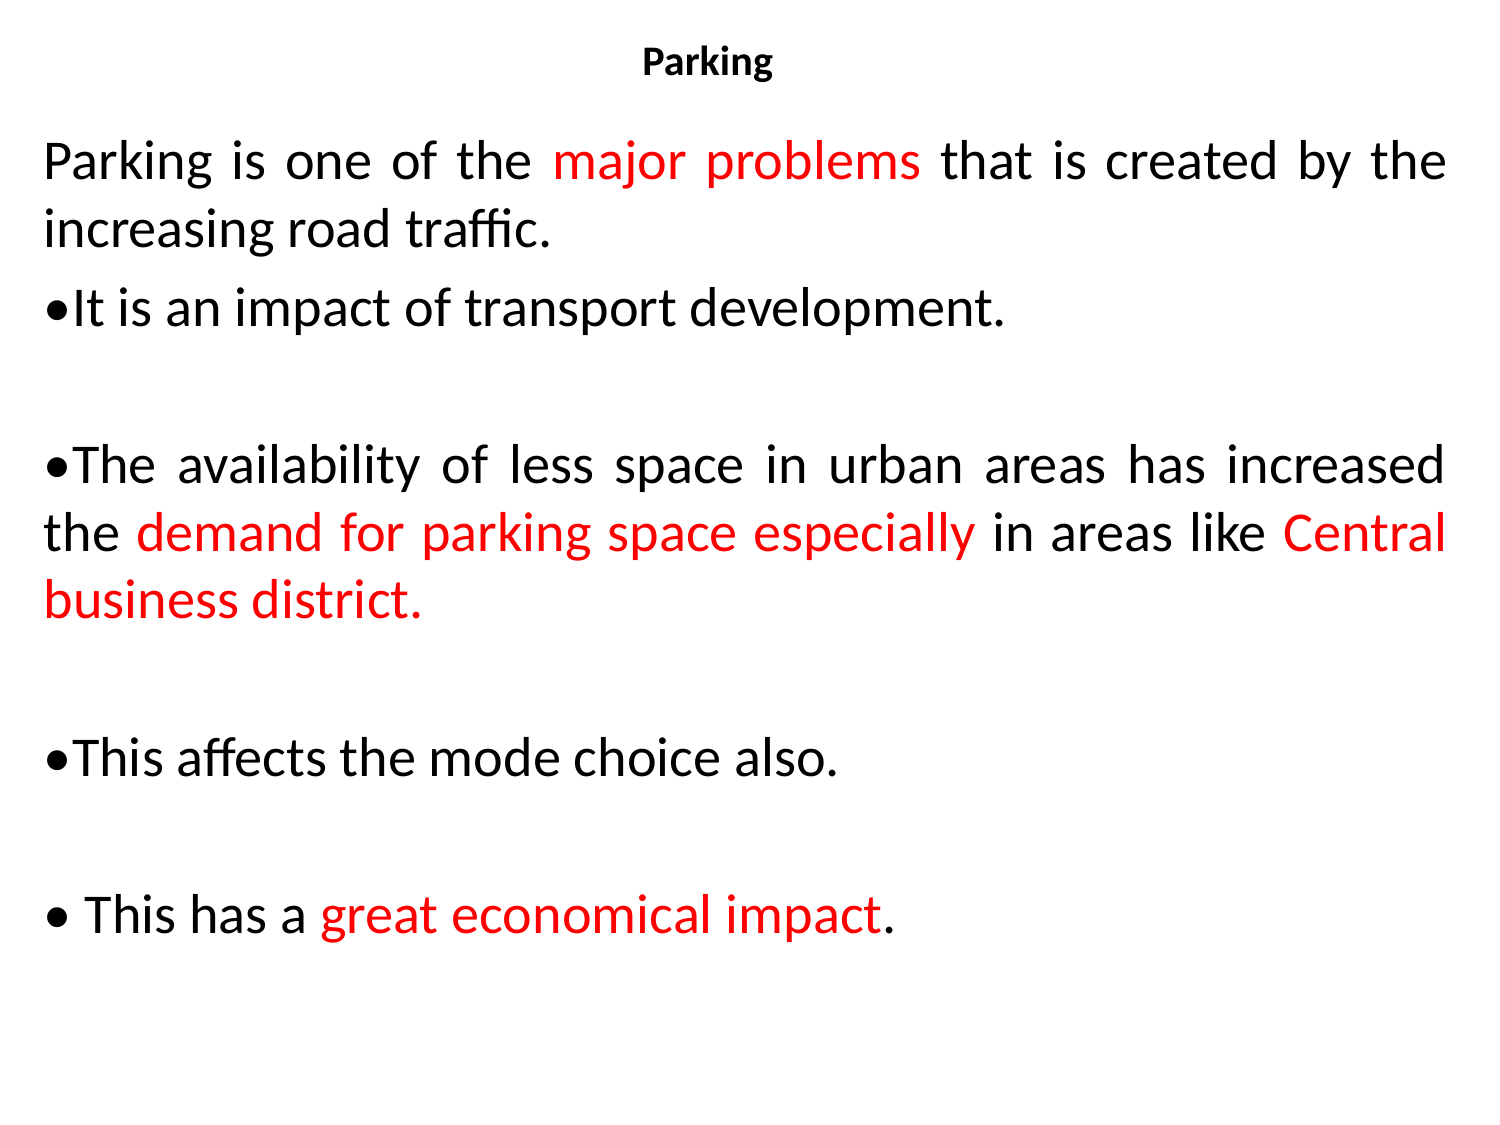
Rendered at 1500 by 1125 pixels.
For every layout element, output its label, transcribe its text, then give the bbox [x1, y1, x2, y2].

subtitle Parking is one of the major problems that is created by the increasing road traffic. •It is an impact of transport development. •The availability of less space in urban areas has increased the demand for parking space especially in areas like Central business district. •This affects the mode choice also. • This has a great economical impact. [28, 24, 1463, 975]
